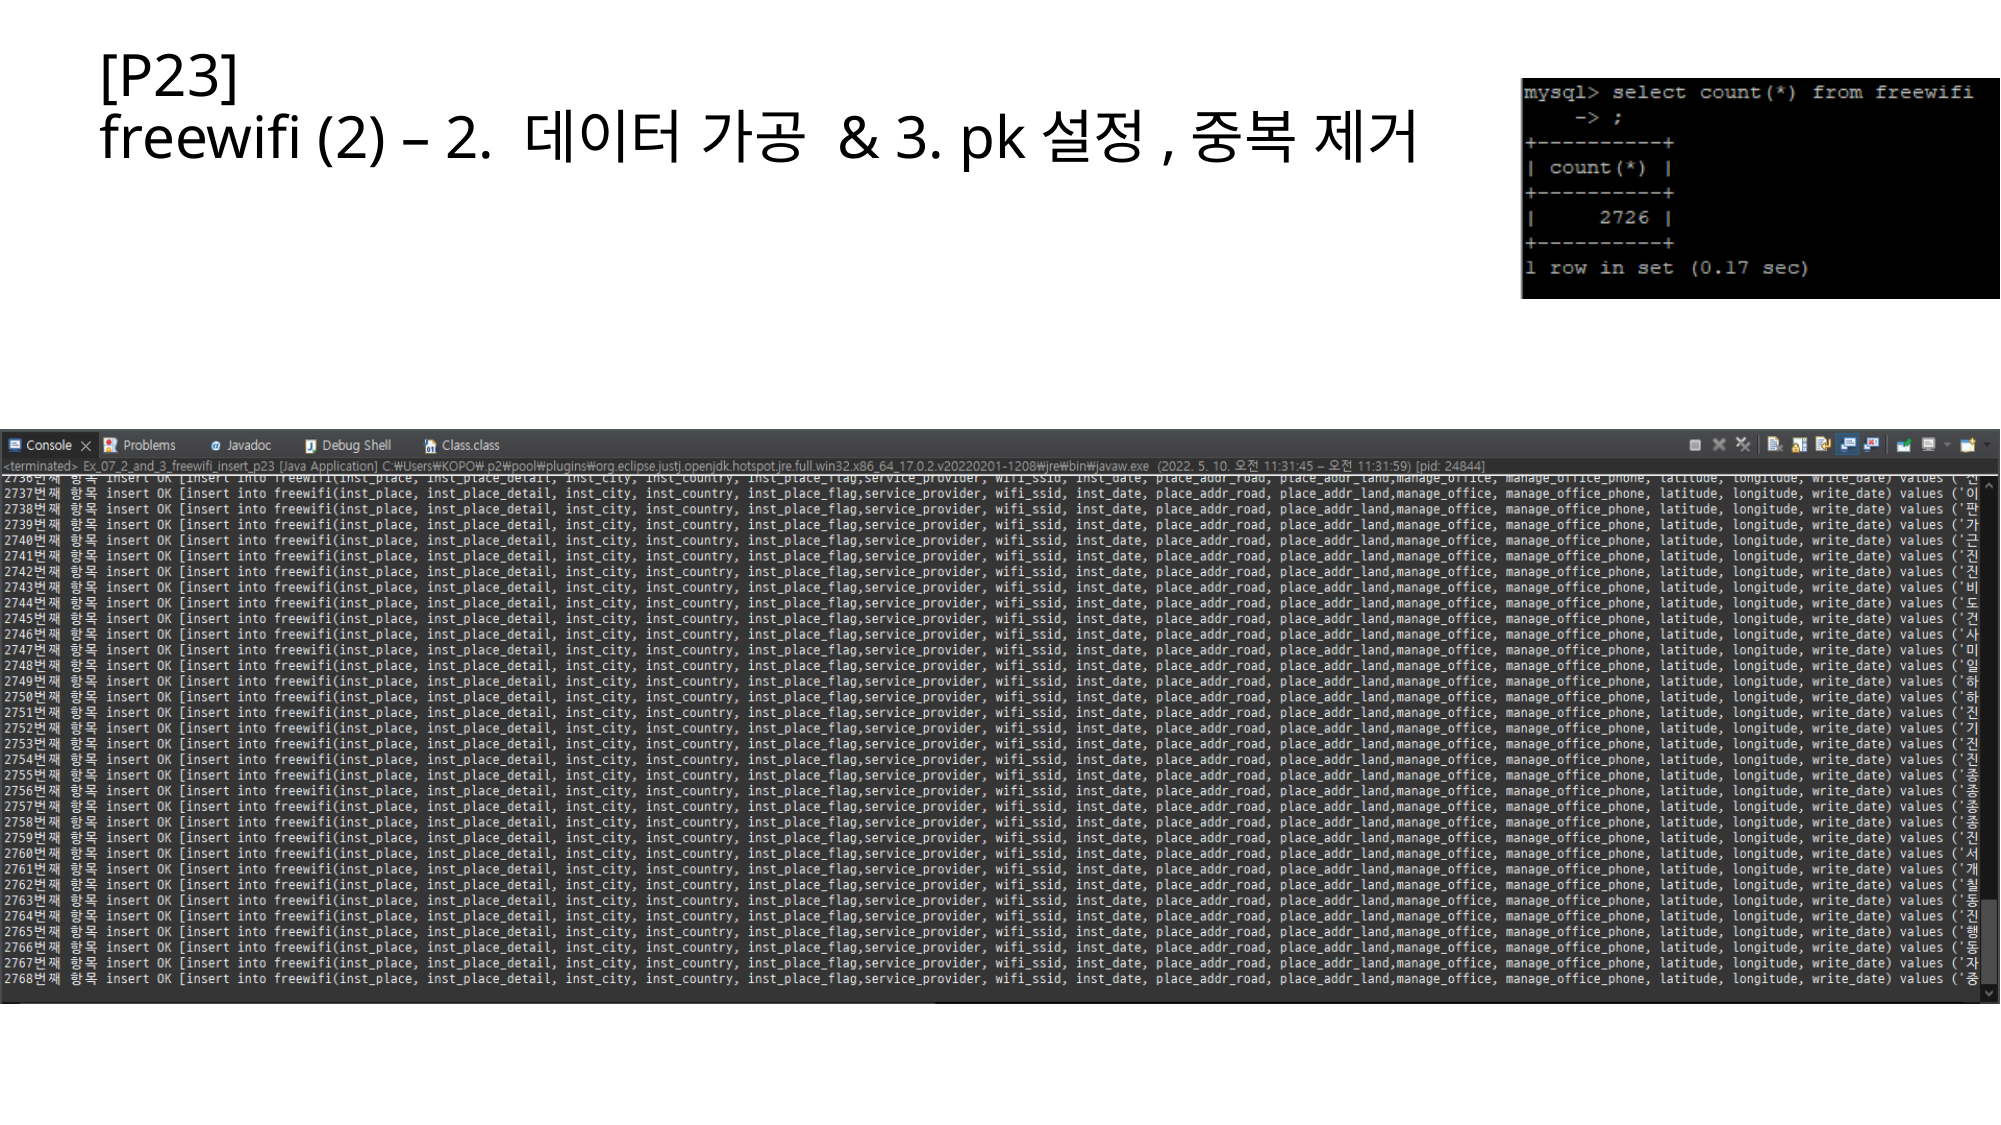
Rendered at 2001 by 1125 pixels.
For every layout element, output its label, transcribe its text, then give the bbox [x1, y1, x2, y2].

picture [1520, 78, 2000, 299]
picture [0, 429, 2000, 1004]
text_box [P23] freewifi (2) – 2. 데이터 가공 & 3. pk설정,중복 제거 [84, 0, 1810, 218]
